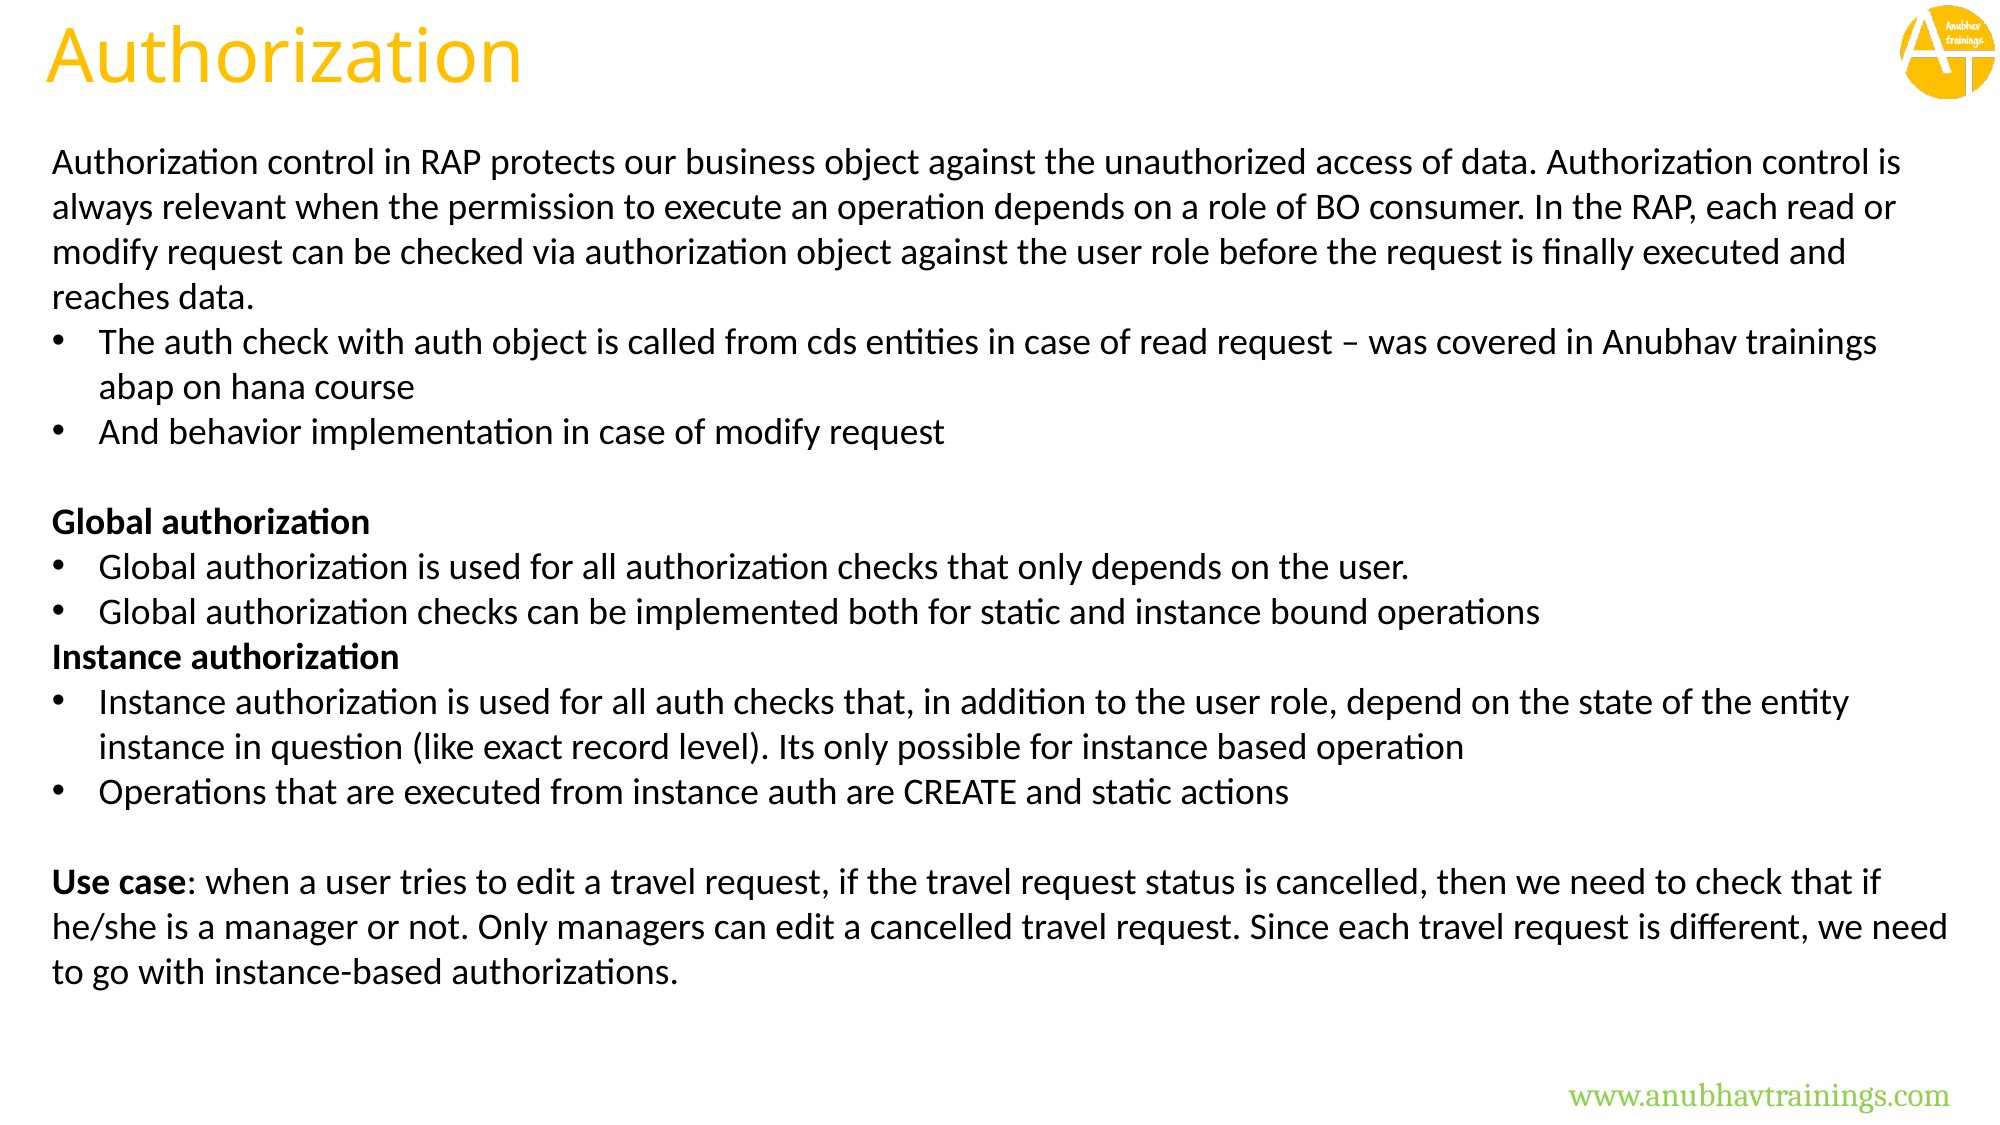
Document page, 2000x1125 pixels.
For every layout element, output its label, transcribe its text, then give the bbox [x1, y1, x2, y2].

text_box Authorization [31, 0, 1874, 105]
picture [1891, 0, 2000, 107]
text_box Authorization control in RAP protects our business object against the unauthorized access of data. Authorization control is always relevant when the permission to execute an operation depends on a role of BO consumer. In the RAP, each read or modify request can be checked via authorization object against the user role before the request is finally executed and reaches data. The auth check with auth object is called from cds entities in case of read request – was covered in Anubhav trainings abap on hana course And behavior implementation in case of modify request Global authorization Global authorization is used for all authorization checks that only depends on the user. Global authorization checks can be implemented both for static and instance bound operations Instance authorization Instance authorization is used for all auth checks that, in addition to the user role, depend on the state of the entity instance in question (like exact record level). Its only possible for instance based operation Operations that are executed from instance auth are CREATE and static actions Use case: when a user tries to edit a travel request, if the travel request status is cancelled, then we need to check that if he/she is a manager or not. Only managers can edit a cancelled travel request. Since each travel request is different, we need to go with instance-based authorizations. [36, 129, 1974, 1000]
text_box www.anubhavtrainings.com [1554, 1065, 2000, 1121]
